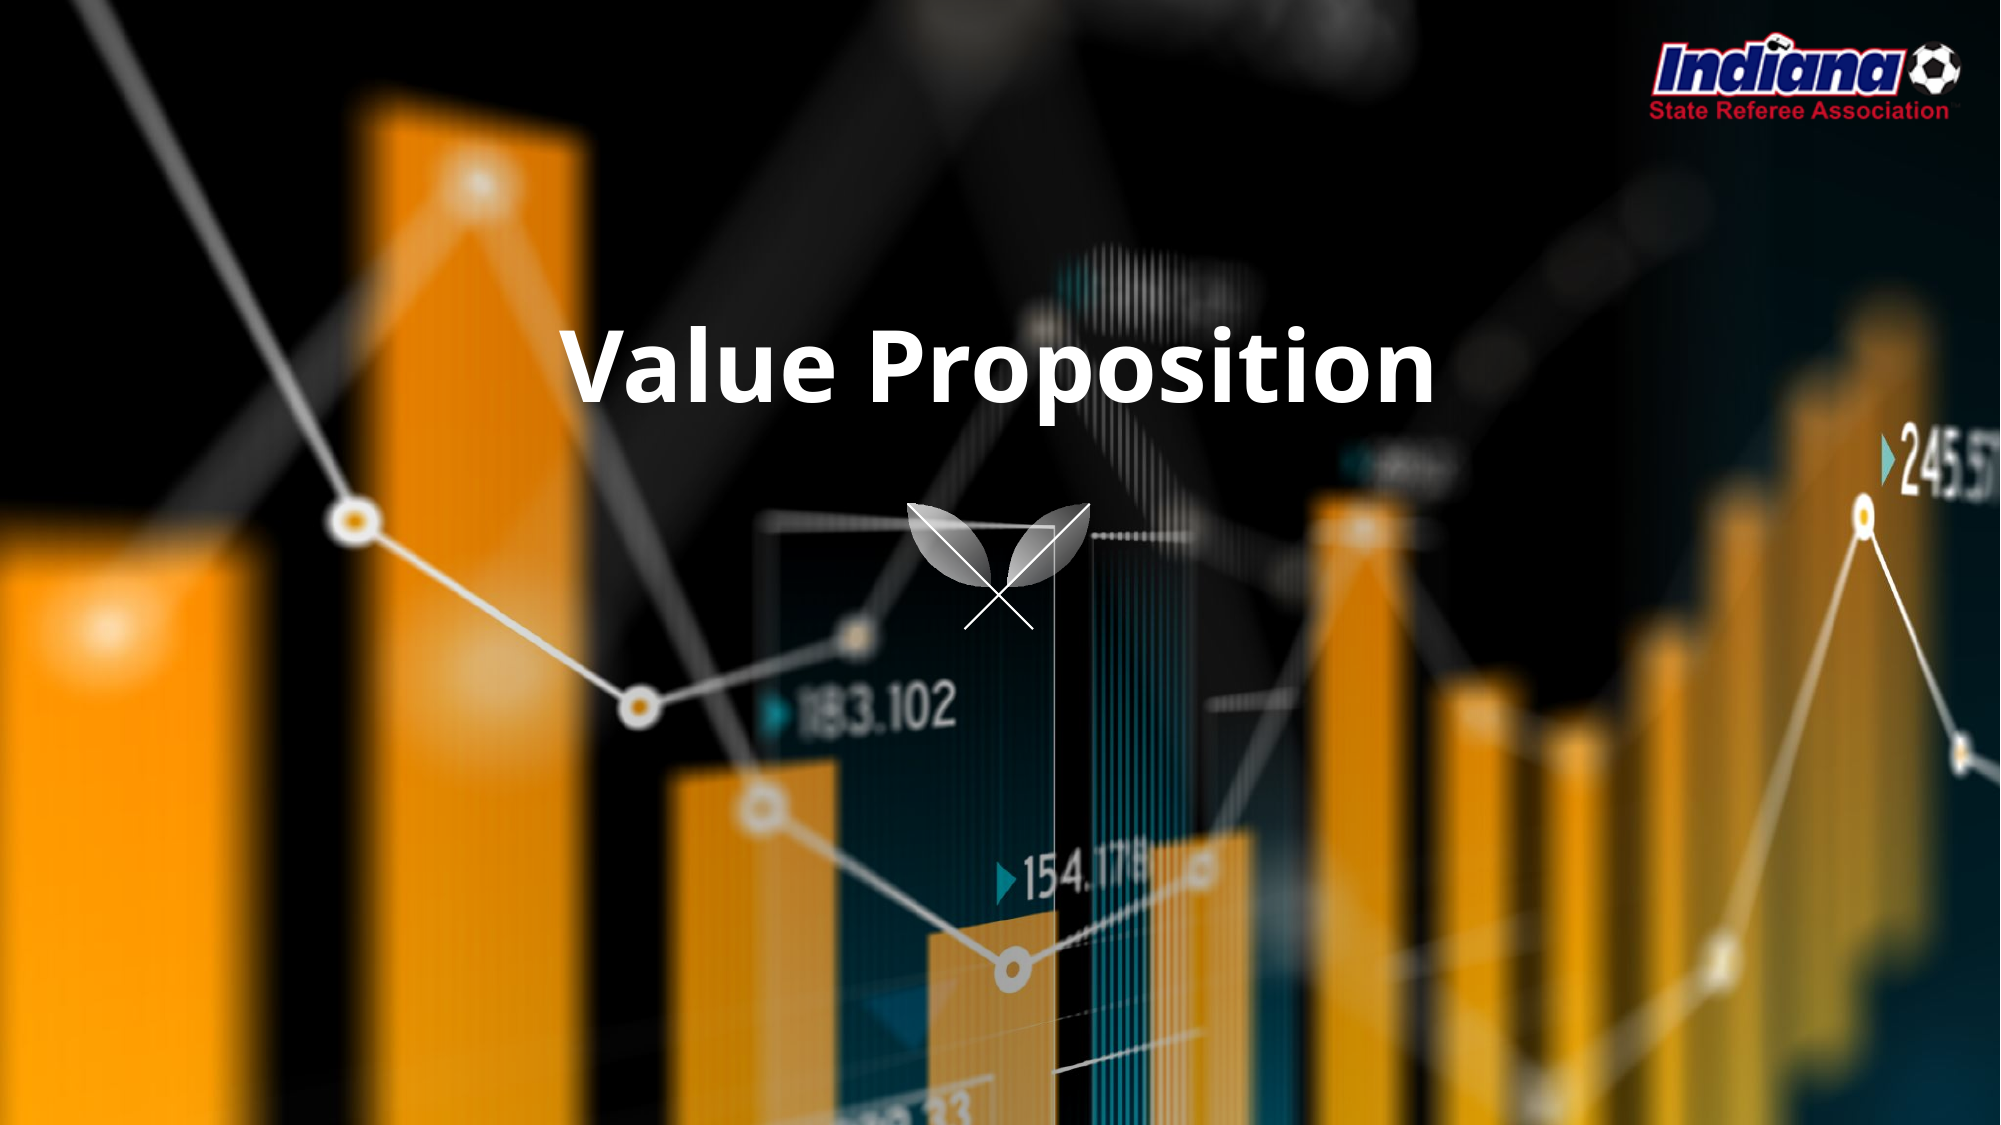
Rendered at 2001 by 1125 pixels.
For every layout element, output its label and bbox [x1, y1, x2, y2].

picture [0, 0, 2000, 1125]
text_box [938, 477, 1116, 656]
